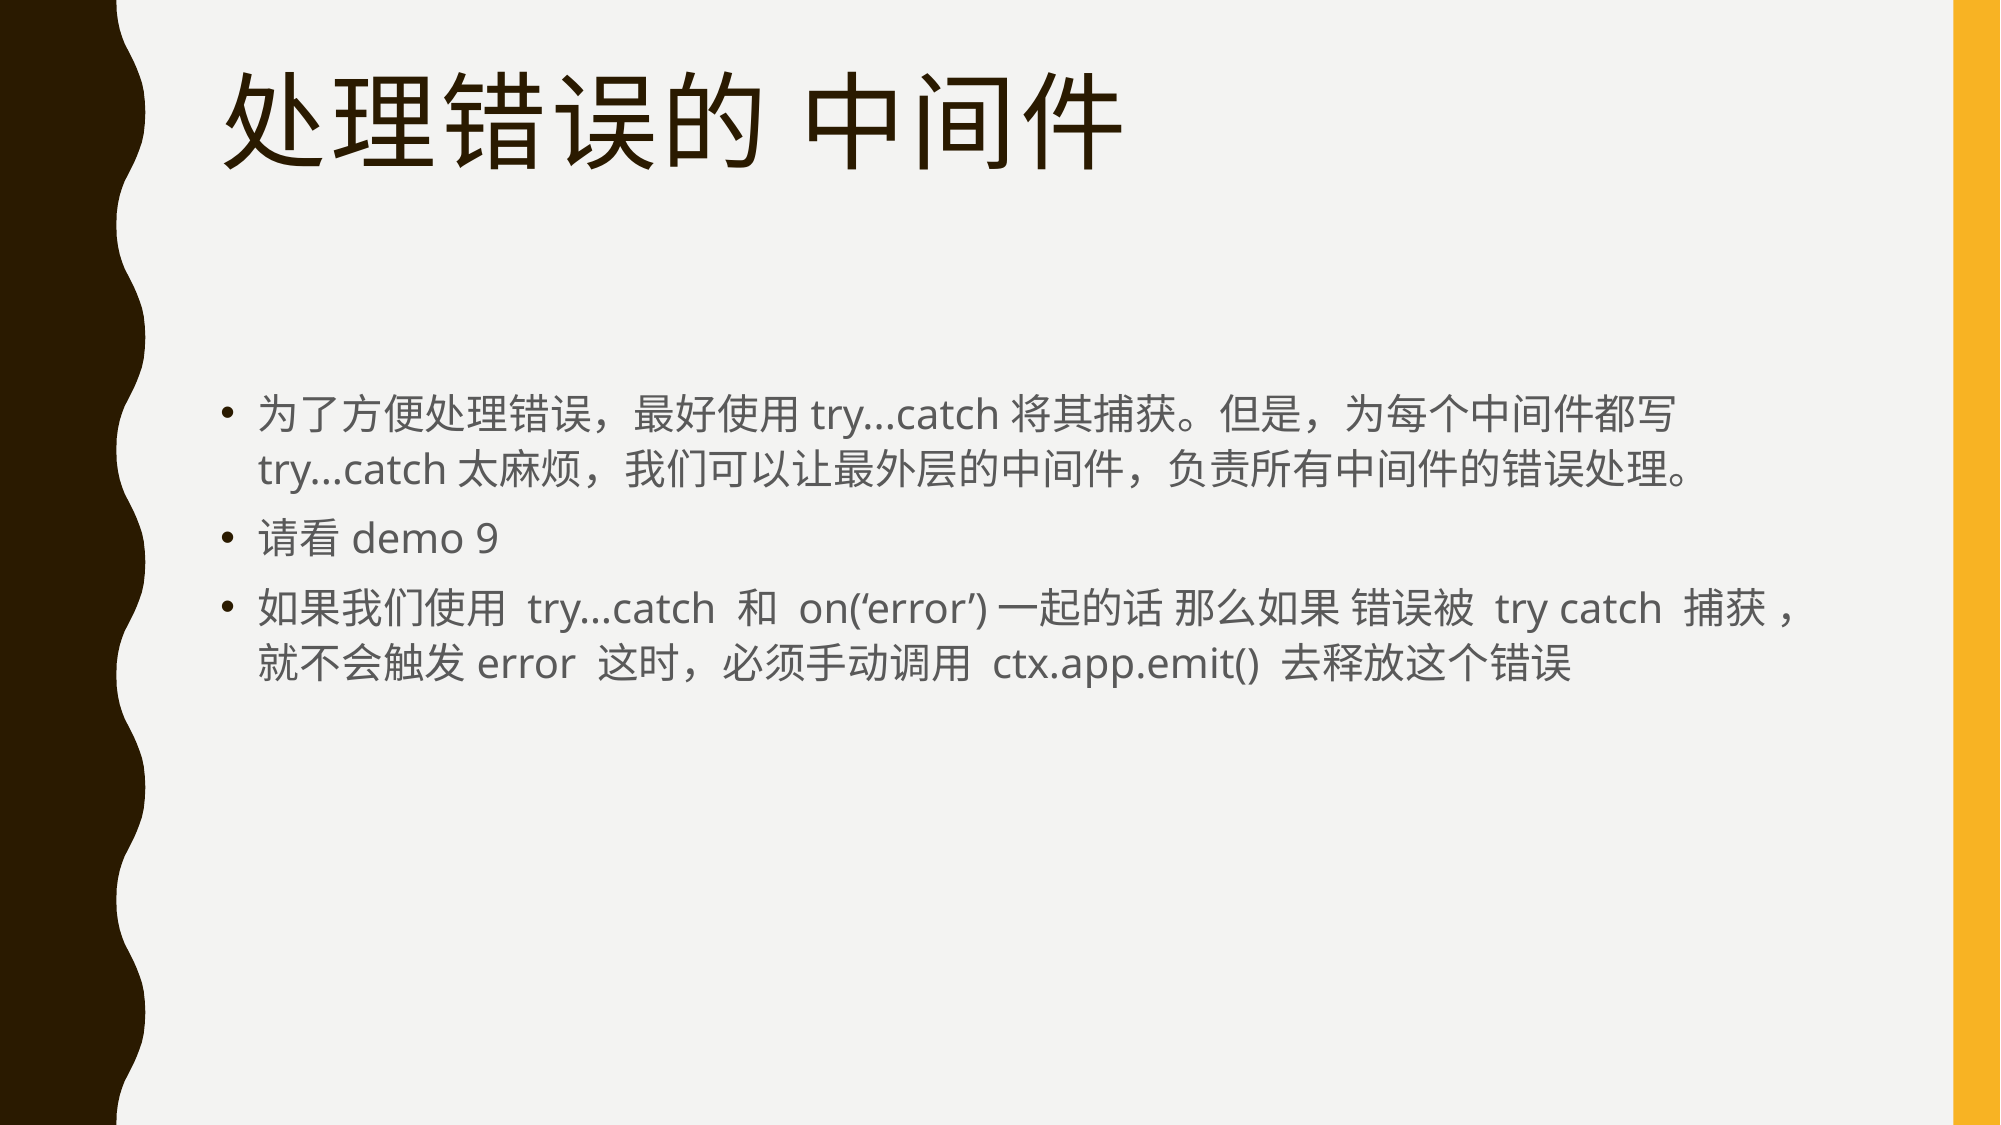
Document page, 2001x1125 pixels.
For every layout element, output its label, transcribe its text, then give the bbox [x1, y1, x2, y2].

list 为了方便处理错误，最好使用try...catch将其捕获。但是，为每个中间件都写try...catch太麻烦，我们可以让最外层的中间件，负责所有中间件的错误处理。 请看demo 9 如果我们使用 try…catch 和 on(‘error’)一起的话 那么如果 错误被 try catch 捕获 ，就不会触发error 这时，必须手动调用 ctx.app.emit() 去释放这个错误 [205, 375, 1875, 965]
title 处理错误的 中间件 [205, 62, 1875, 308]
